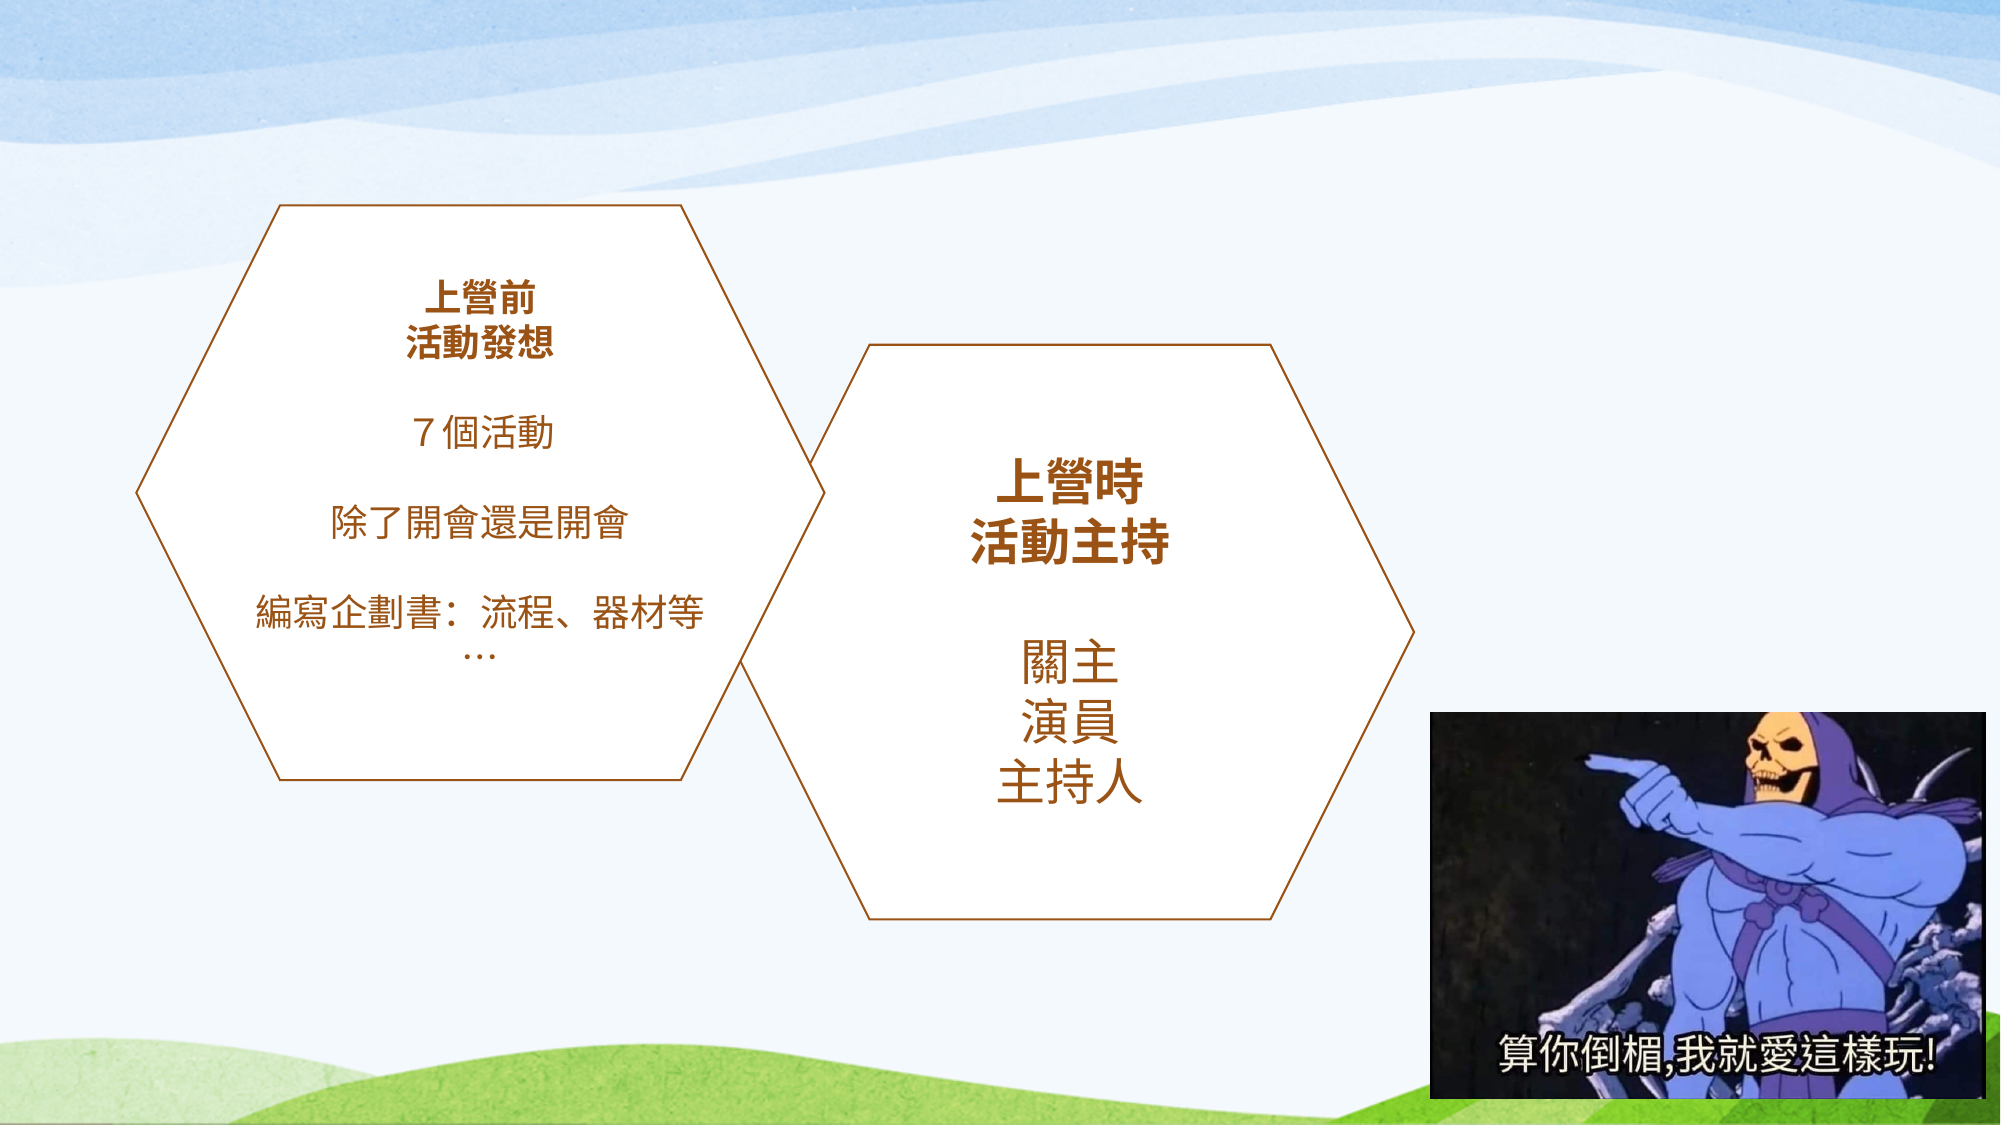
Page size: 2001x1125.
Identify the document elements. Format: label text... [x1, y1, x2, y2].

text_box [738, 317, 826, 669]
text_box 上營前 活動發想 ７個活動 除了開會還是開會 編寫企劃書：流程、器材等… [223, 266, 738, 687]
text_box [135, 317, 223, 669]
text_box [741, 343, 1416, 921]
picture [0, 0, 2001, 1125]
text_box 上營時 活動主持 關主 演員 主持人 [919, 442, 1220, 818]
text_box [248, 204, 713, 266]
text_box [232, 687, 729, 782]
